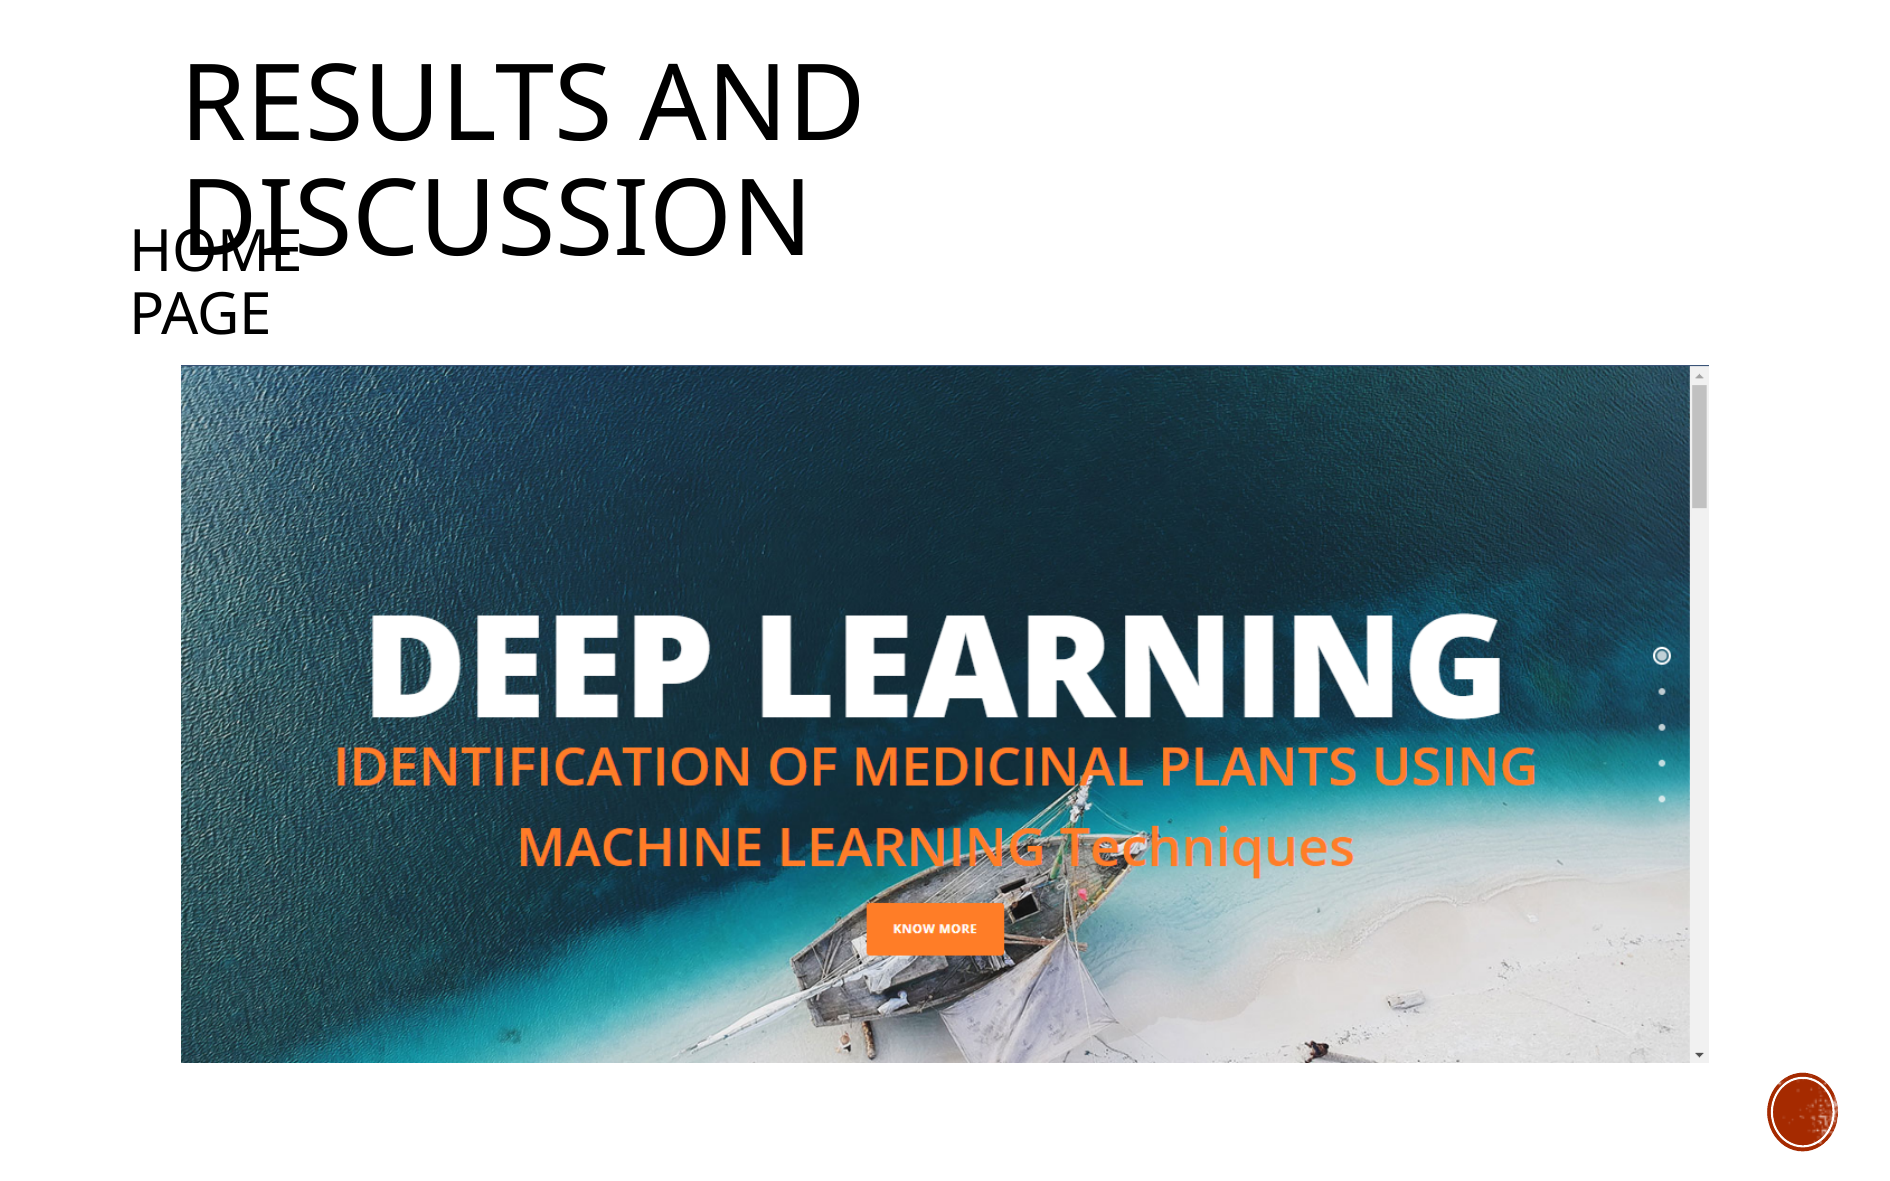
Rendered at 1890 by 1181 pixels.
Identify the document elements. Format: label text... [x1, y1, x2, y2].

picture [1767, 1072, 1839, 1152]
text_box Results and discussion [165, 83, 1256, 244]
picture [181, 365, 1710, 1064]
text_box Home page [114, 243, 429, 324]
